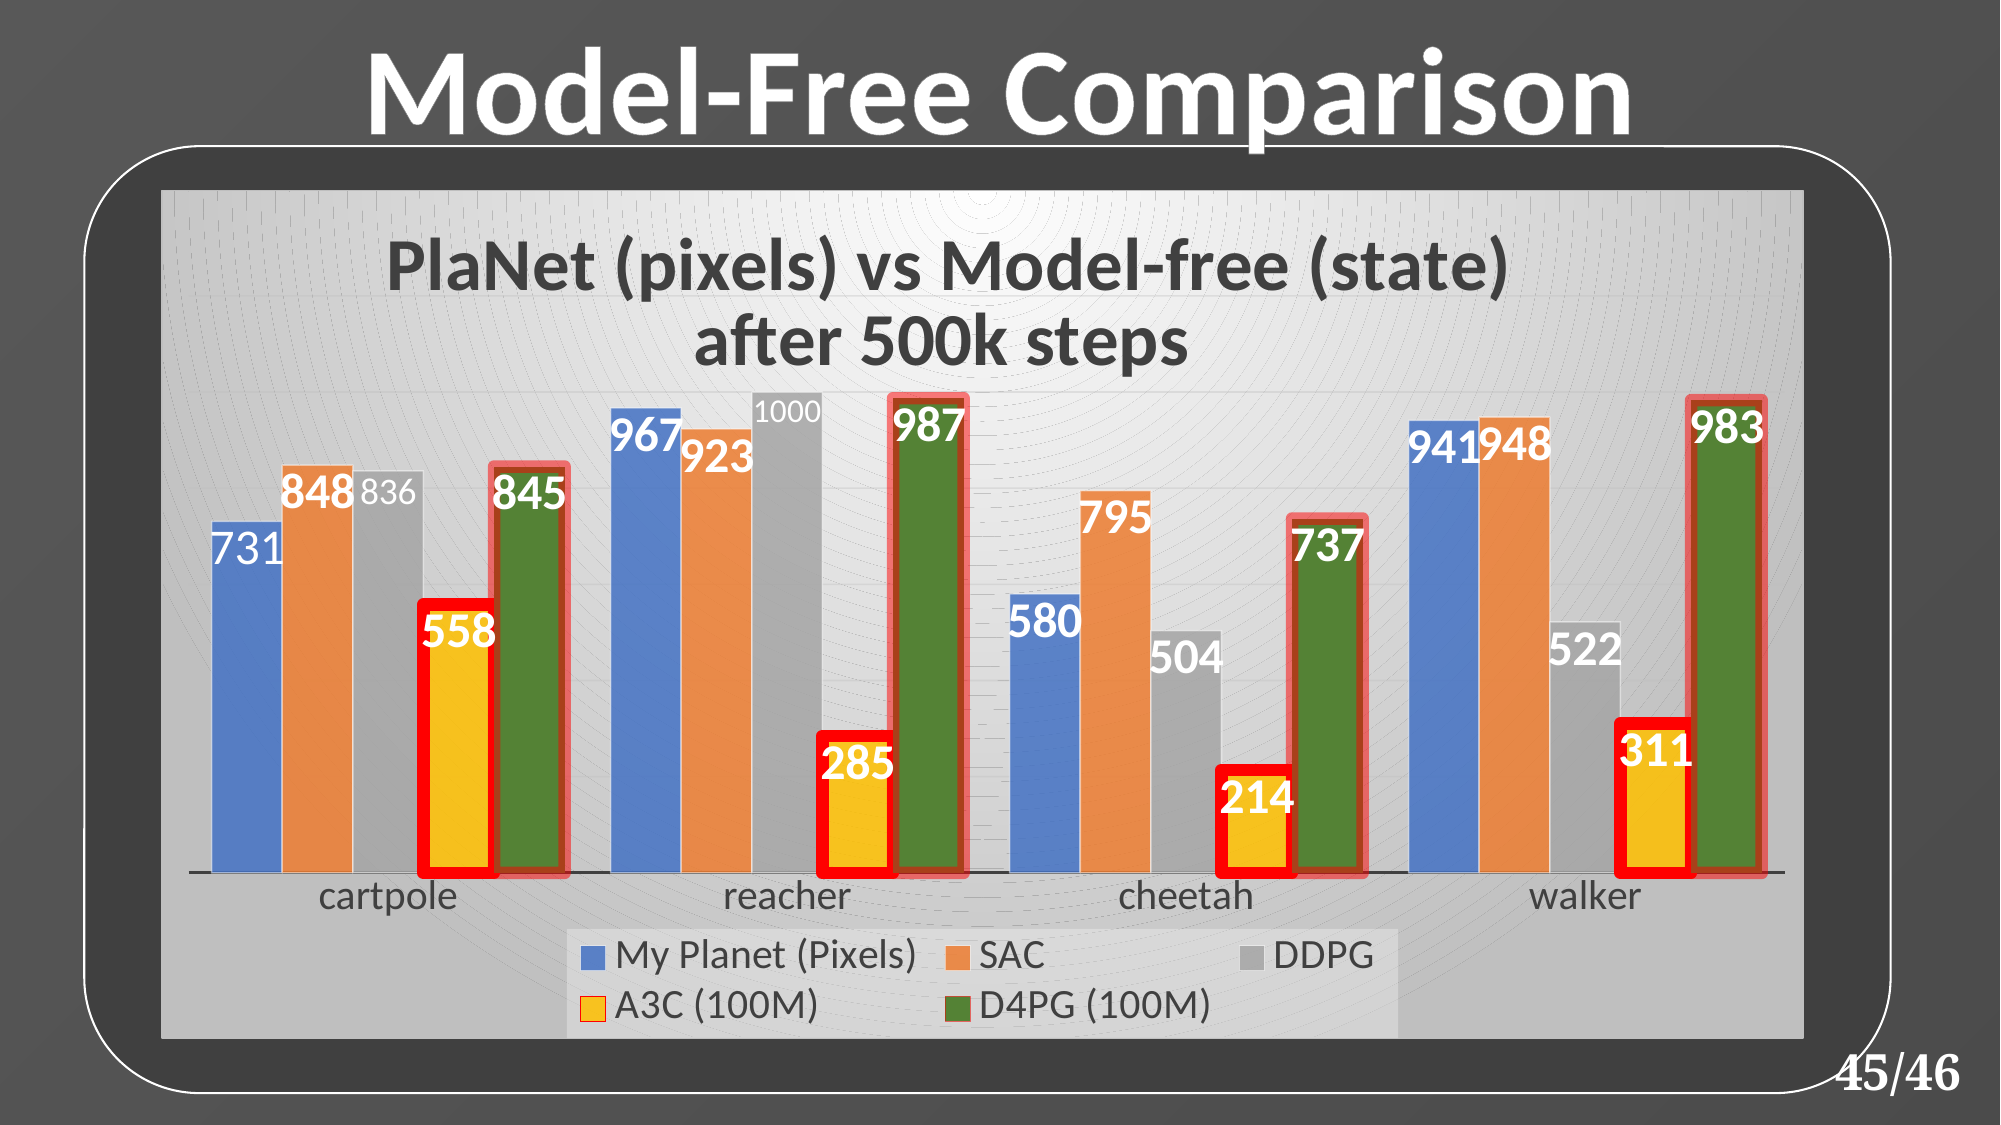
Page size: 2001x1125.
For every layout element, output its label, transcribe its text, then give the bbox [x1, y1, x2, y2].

text_box 45/46 [1815, 1033, 1981, 1109]
text_box [83, 167, 1892, 1095]
text_box Model-Free Comparison [0, 1, 2000, 167]
chart [161, 189, 1804, 1039]
